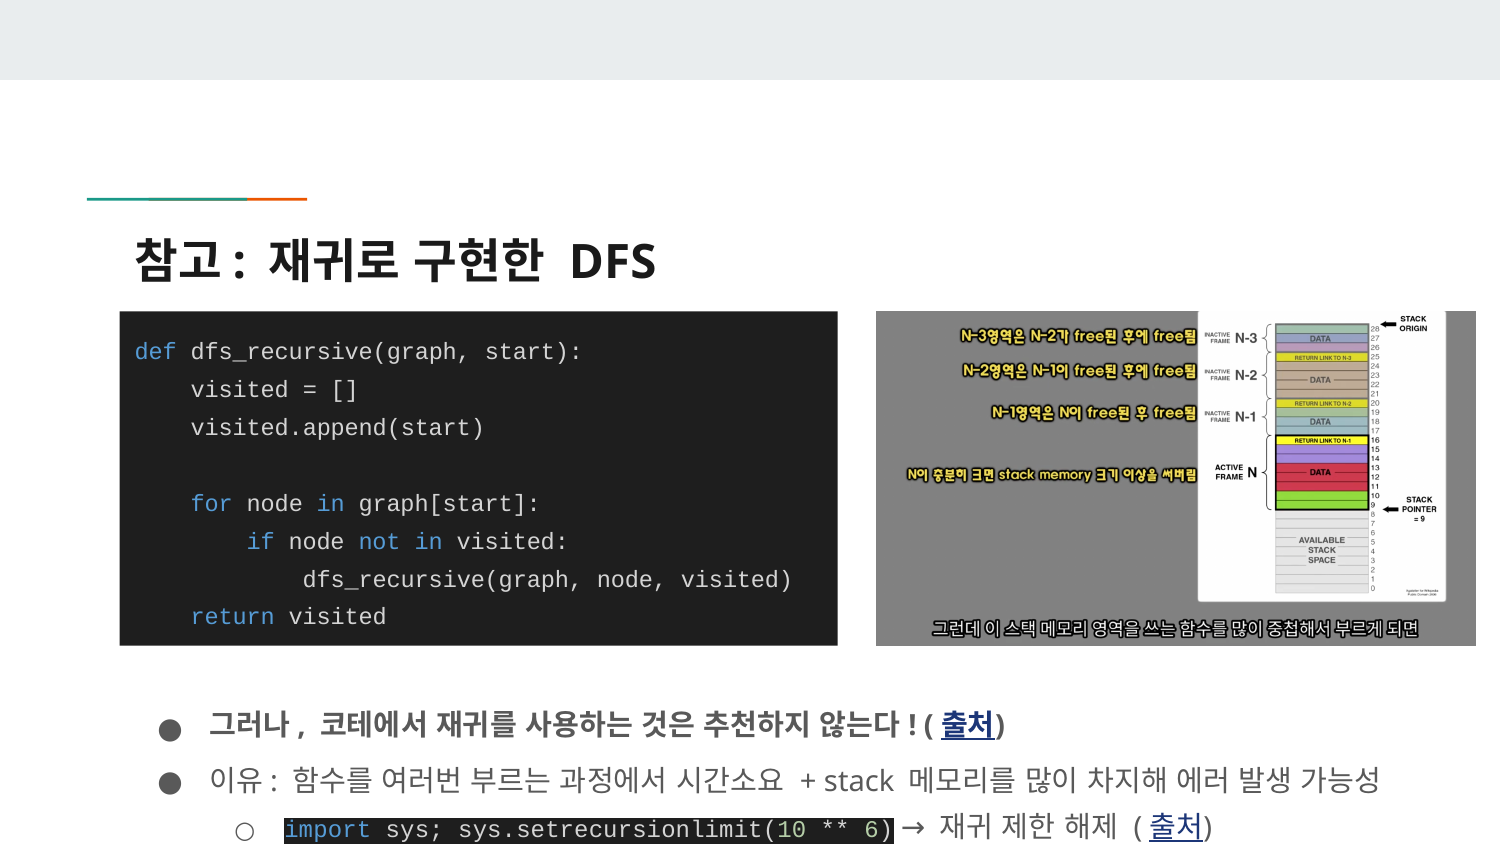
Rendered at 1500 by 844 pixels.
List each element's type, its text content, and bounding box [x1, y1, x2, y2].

list 그러나, 코테에서 재귀를 사용하는 것은 추천하지 않는다! (출처) 이유: 함수를 여러번 부르는 과정에서 시간소요 + stack 메모리를 많이 차지해 에러 발생 가능성 import sys; sys.setrecursionlimit(10 ** 6) → 재귀 제한 해제 (출처) [119, 674, 1476, 829]
title 참고: 재귀로 구현한 DFS [119, 216, 1381, 305]
picture [875, 311, 1476, 646]
list def dfs_recursive(graph, start): visited = [] visited.append(start) for node in graph[start]: if node not in visited: dfs_recursive(graph, node, visited) return visited [119, 311, 838, 646]
